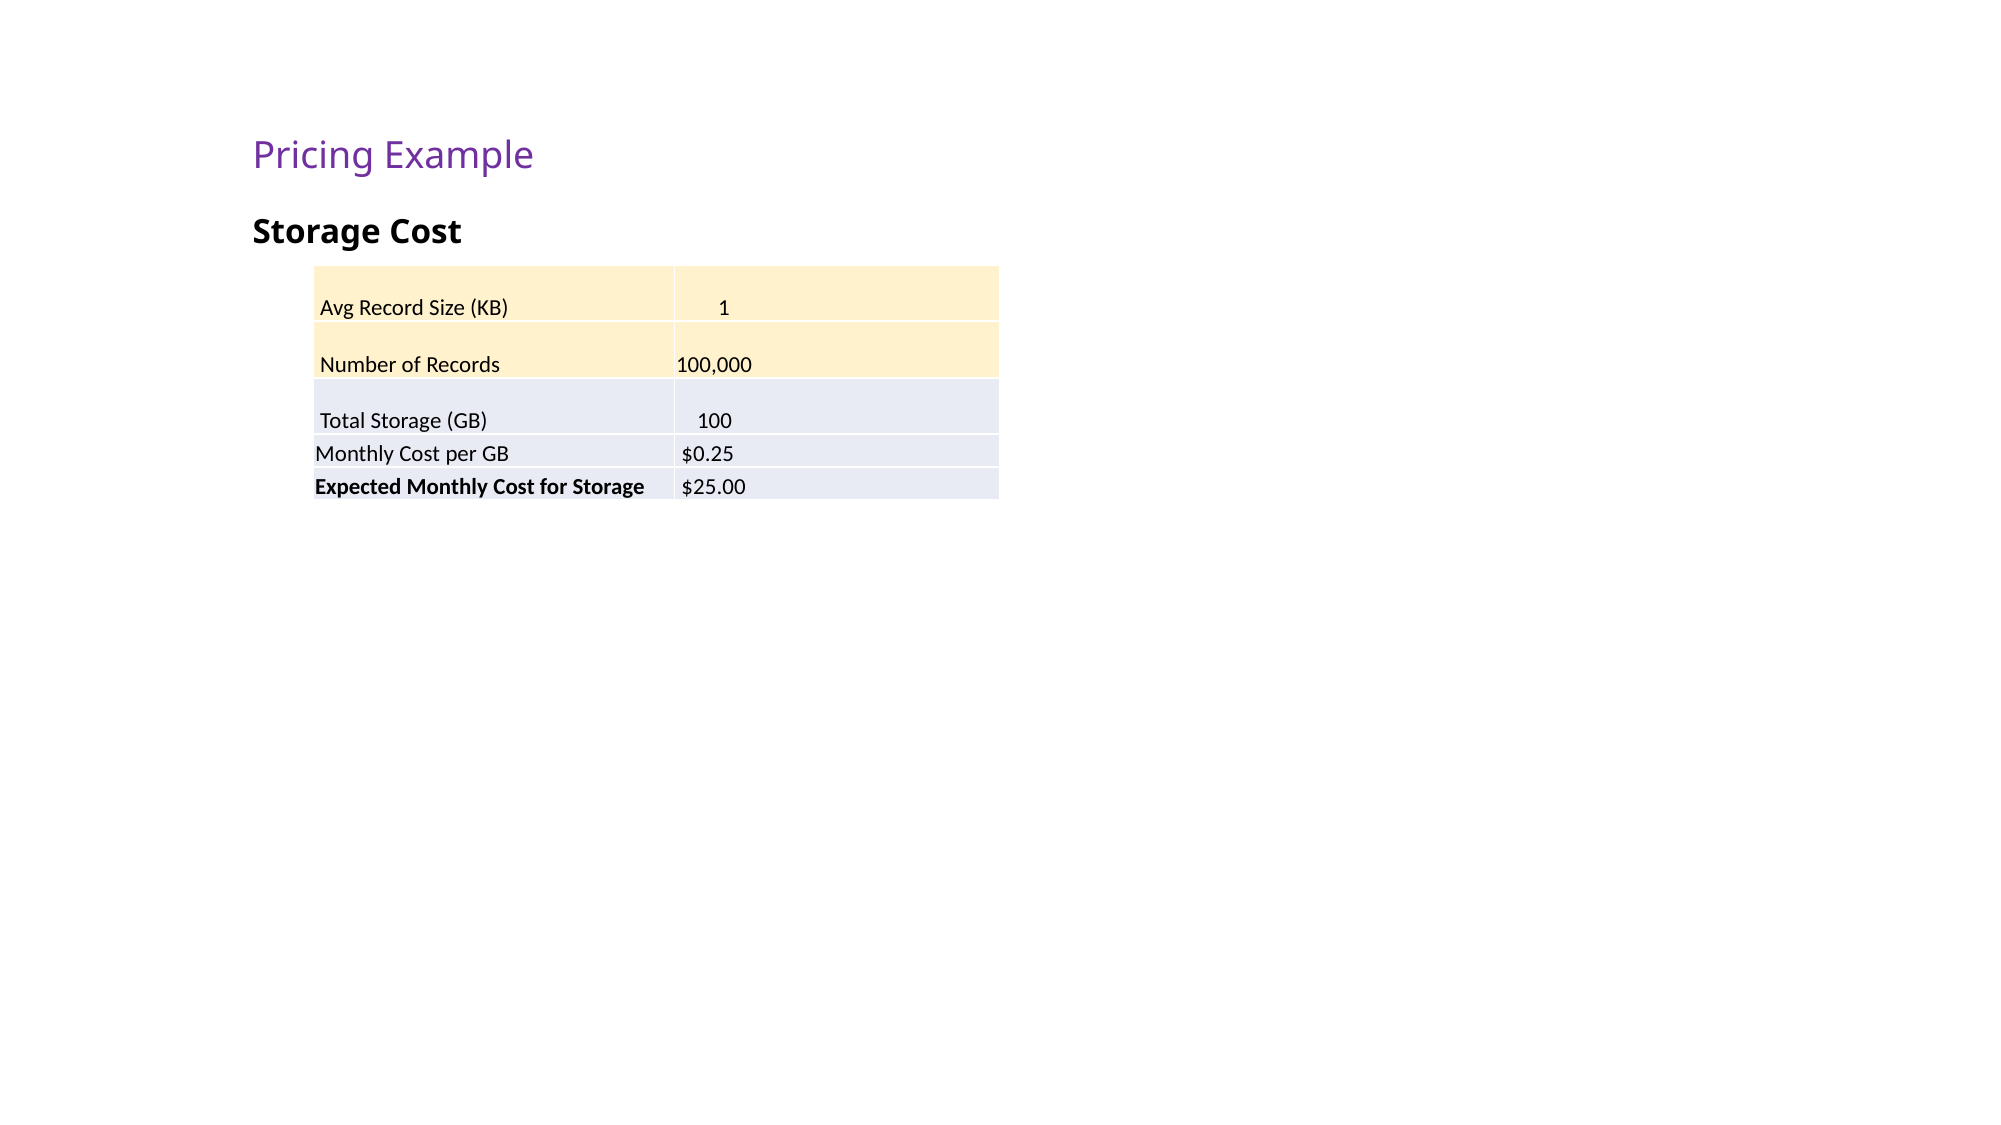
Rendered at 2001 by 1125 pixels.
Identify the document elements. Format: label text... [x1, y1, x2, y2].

table_cell Number of Records [314, 322, 674, 377]
table_cell Monthly Cost per GB [314, 435, 674, 466]
table_cell 100,000 [675, 322, 999, 377]
table_header Avg Record Size (KB) [314, 266, 674, 320]
table_cell $0.25 [675, 435, 999, 466]
table_cell $25.00 [675, 468, 999, 499]
text_box Pricing Example [237, 123, 940, 184]
text_box Storage Cost [237, 202, 940, 258]
table_cell Total Storage (GB) [314, 379, 674, 433]
table_cell Expected Monthly Cost for Storage [314, 468, 674, 499]
table_cell 100 [675, 379, 999, 433]
table_header 1 [675, 266, 999, 320]
